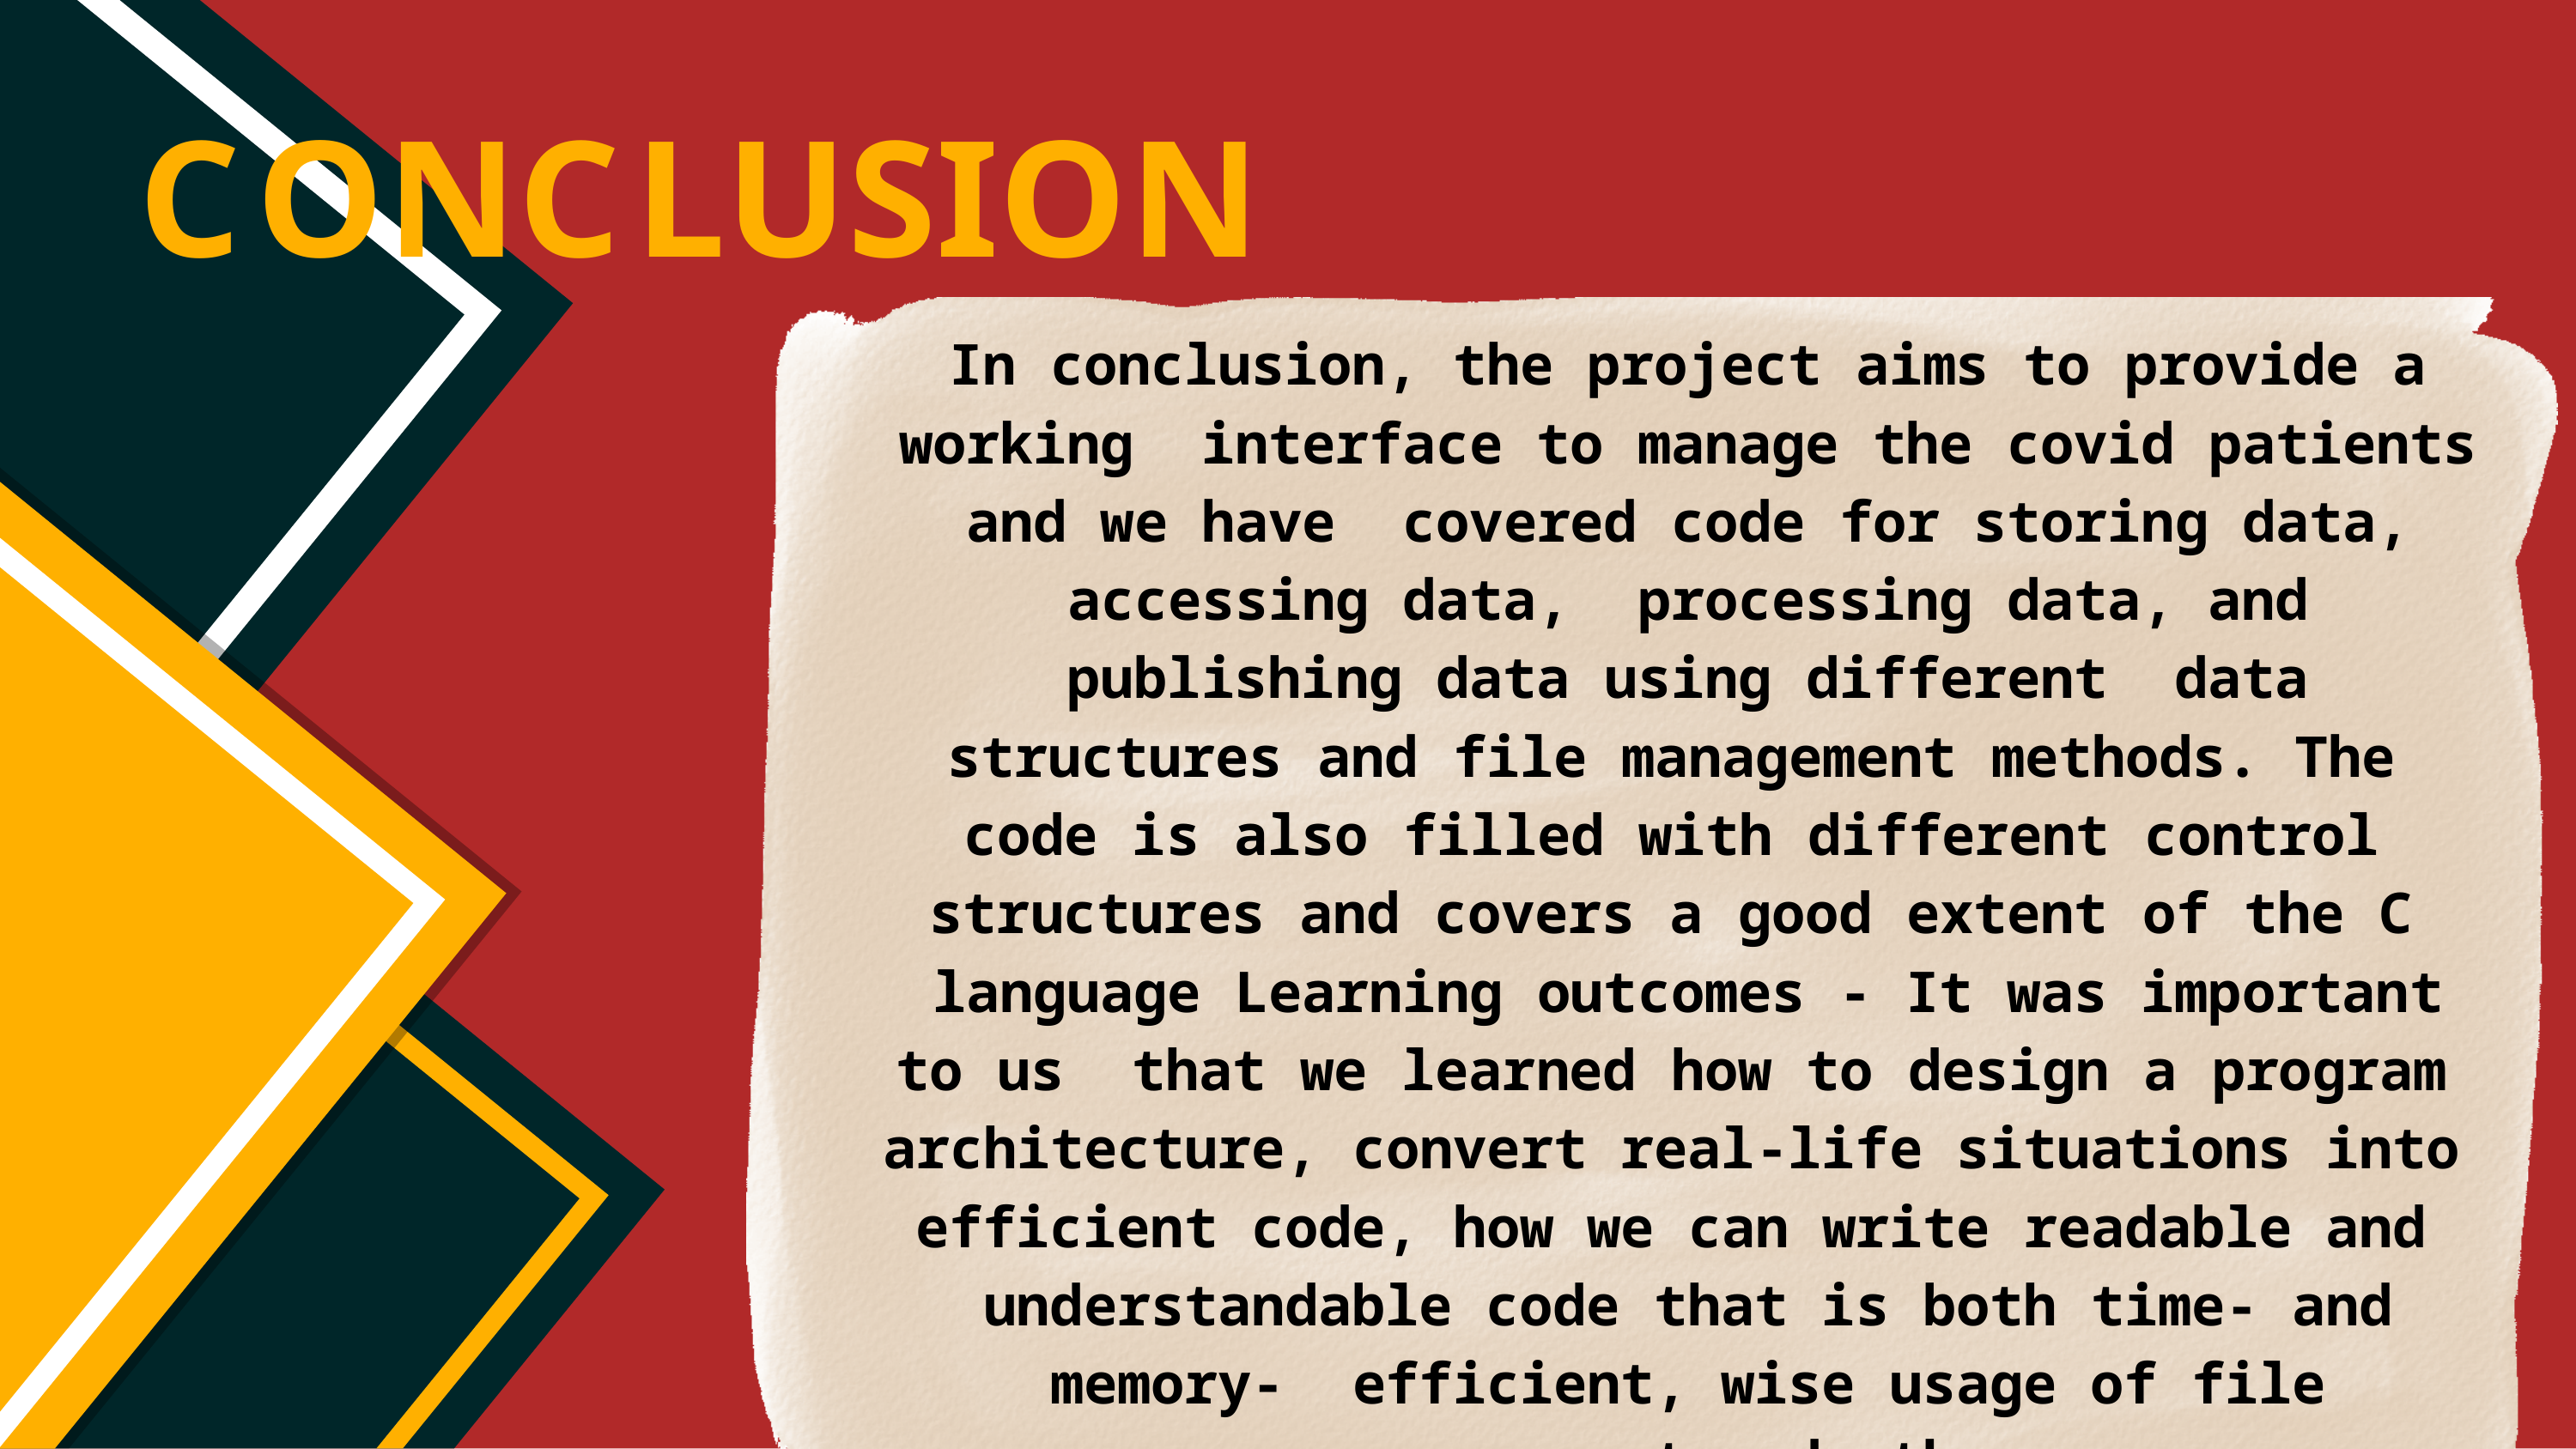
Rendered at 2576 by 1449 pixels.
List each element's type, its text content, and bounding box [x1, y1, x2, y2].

title CONCLUSION [671, 94, 2438, 338]
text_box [0, 0, 665, 1449]
text_box [666, 0, 2576, 1449]
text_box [745, 297, 2558, 1449]
